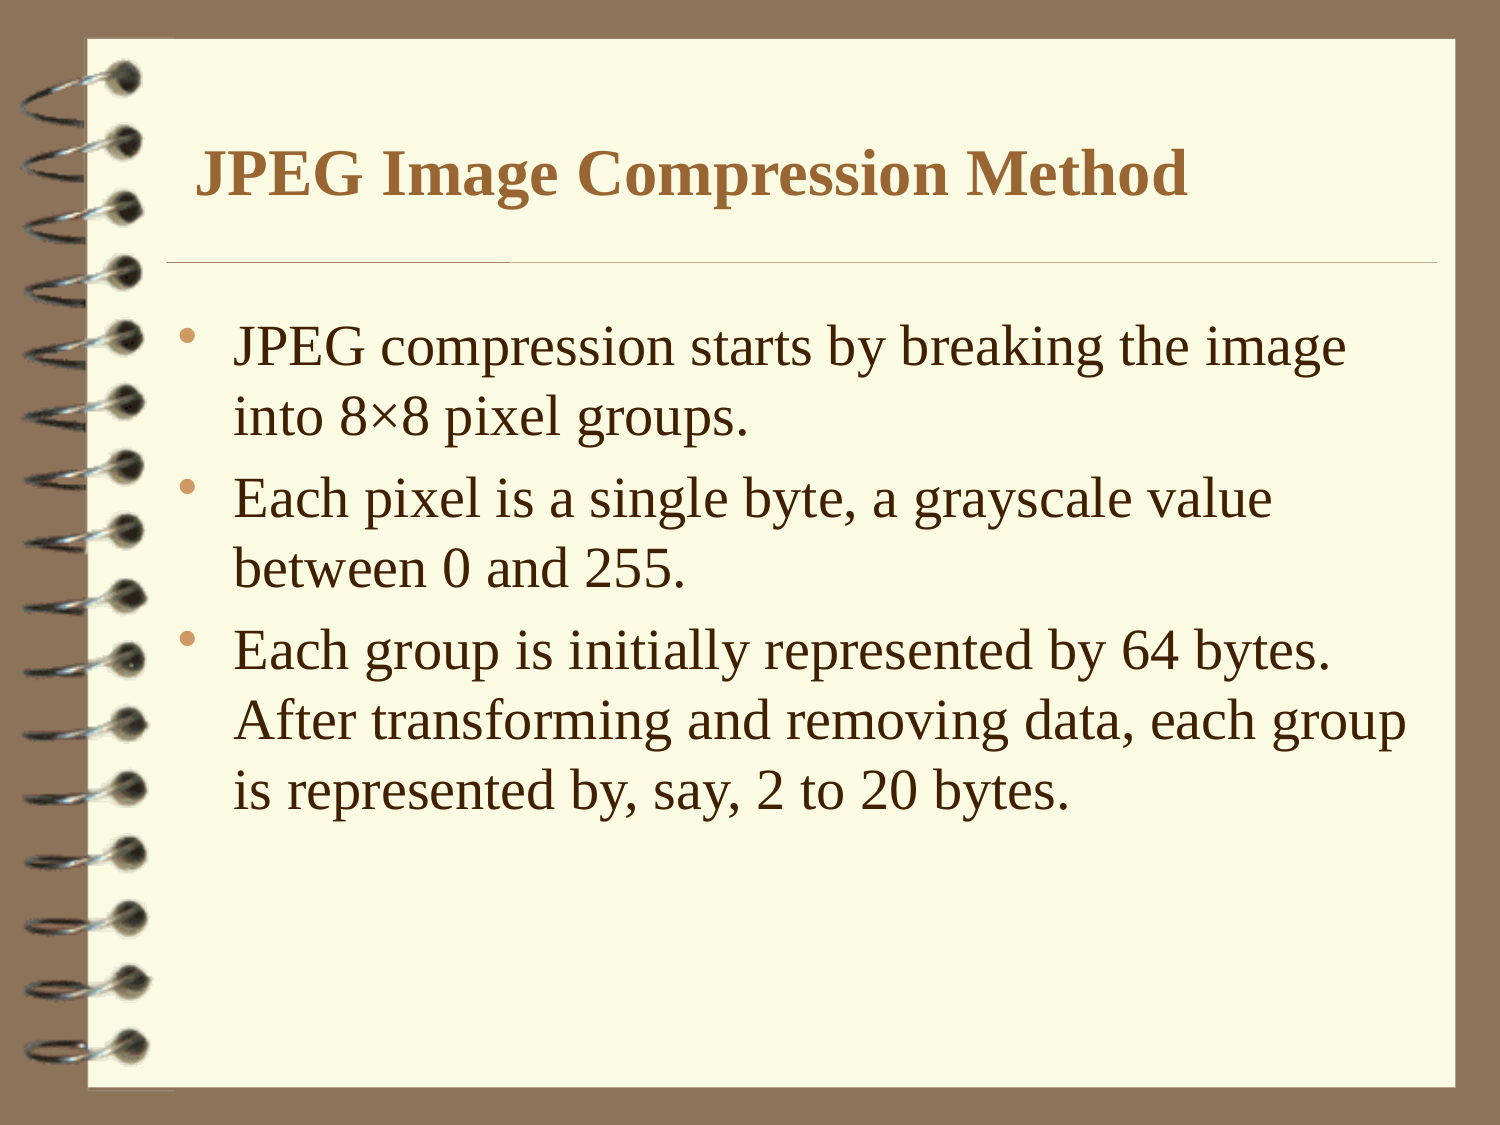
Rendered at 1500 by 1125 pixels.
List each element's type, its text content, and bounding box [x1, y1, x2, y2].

title JPEG Image Compression Method [162, 74, 1438, 263]
picture [0, 0, 175, 1125]
list JPEG compression starts by breaking the image into 8×8 pixel groups. Each pixel is a single byte, a grayscale value between 0 and 255. Each group is initially represented by 64 bytes. After transforming and removing data, each group is represented by, say, 2 to 20 bytes. [162, 299, 1438, 976]
